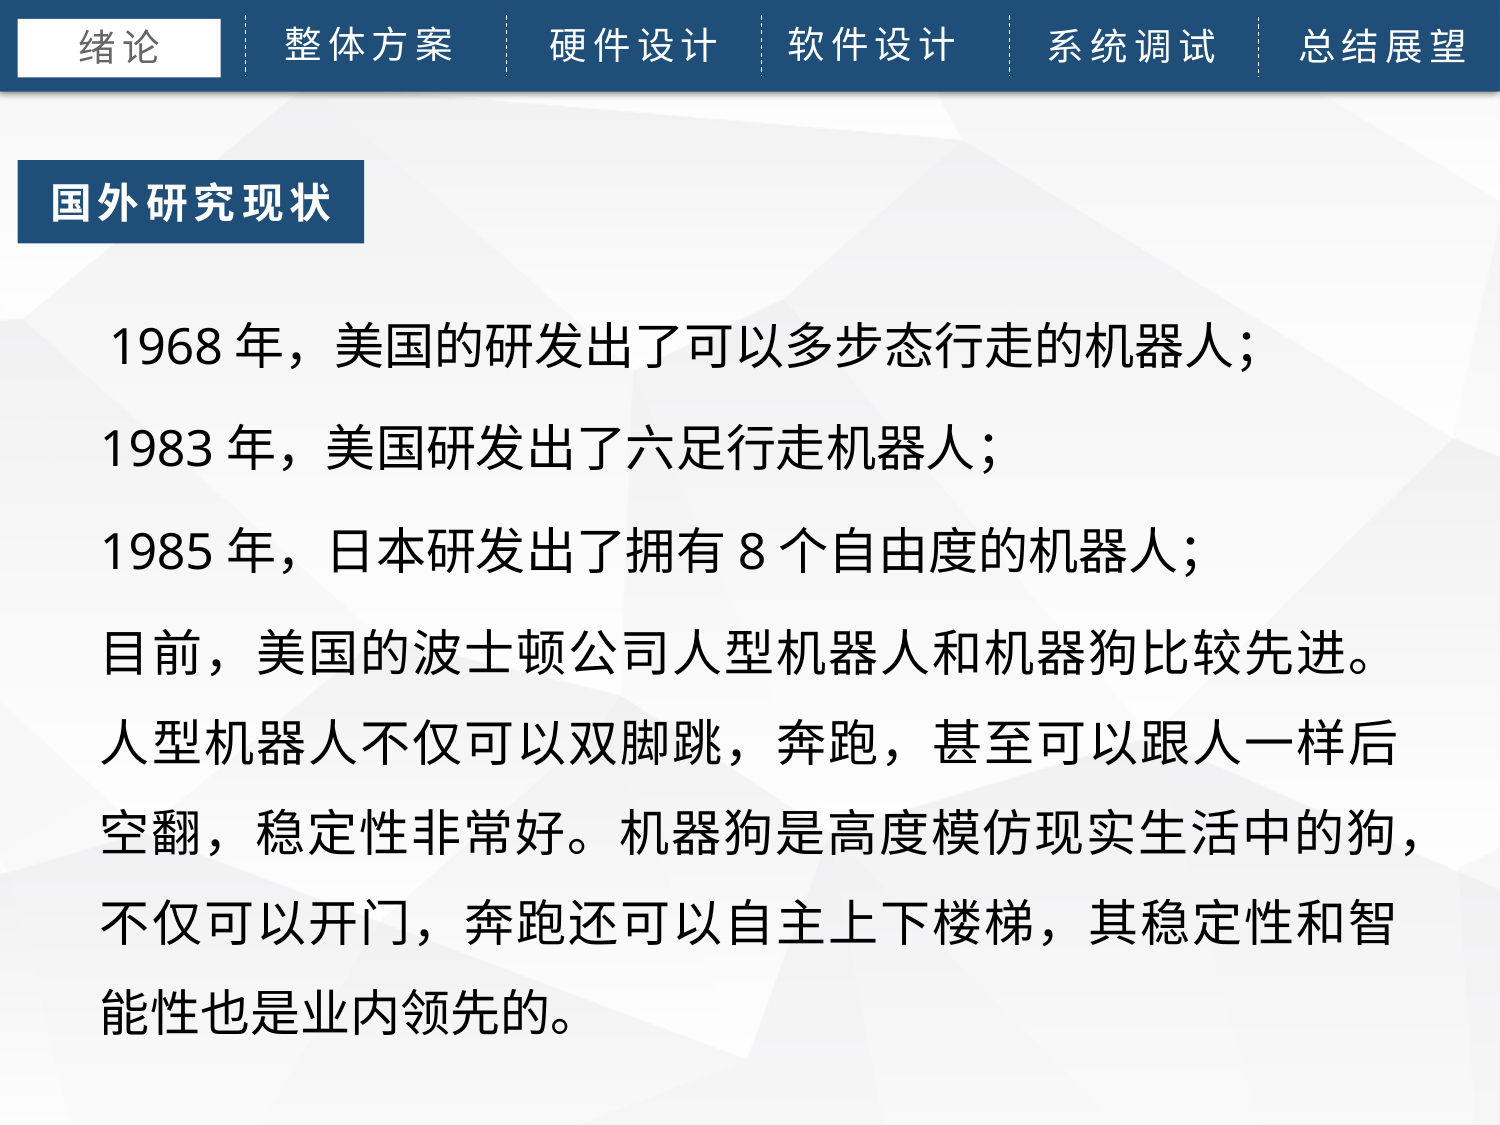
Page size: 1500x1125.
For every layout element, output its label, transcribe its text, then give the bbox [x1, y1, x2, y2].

picture [0, 92, 1500, 1125]
text_box 软件设计 [772, 13, 986, 74]
text_box 总结展望 [1283, 15, 1496, 76]
text_box 硬件设计 [531, 14, 737, 75]
text_box [0, 0, 1500, 92]
text_box 1968年，美国的研发出了可以多步态行走的机器人； 1983年，美国研发出了六足行走机器人； 1985年，日本研发出了拥有8个自由度的机器人； 目前，美国的波士顿公司人型机器人和机器狗比较先进。人型机器人不仅可以双脚跳，奔跑，甚至可以跟人一样后空翻，稳定性非常好。机器狗是高度模仿现实生活中的狗，不仅可以开门，奔跑还可以自主上下楼梯，其稳定性和智能性也是业内领先的。 [85, 276, 1414, 1049]
text_box 整体方案 [269, 13, 482, 74]
text_box 国外研究现状 [17, 159, 365, 244]
text_box 绪论 [10, 16, 221, 77]
text_box 系统调试 [1032, 15, 1245, 76]
